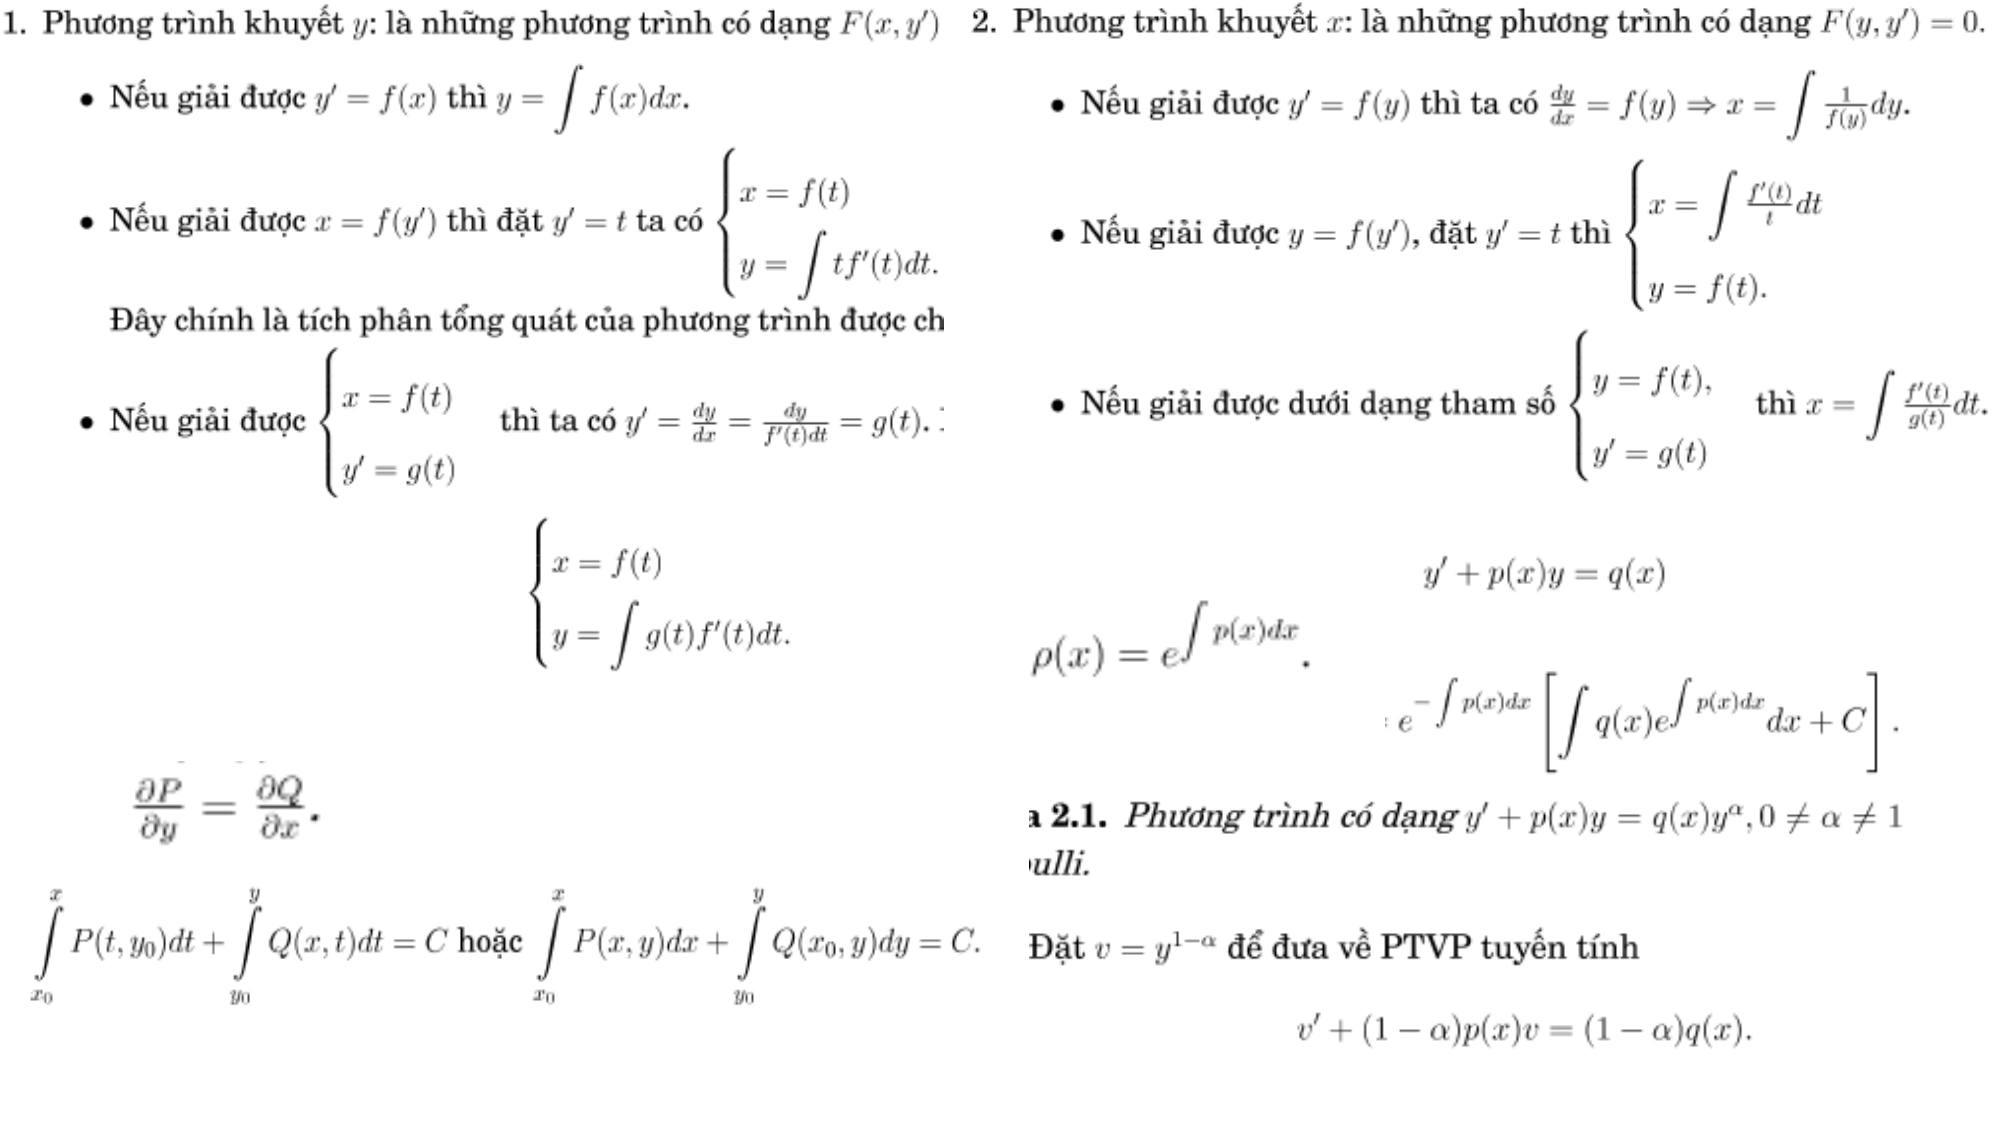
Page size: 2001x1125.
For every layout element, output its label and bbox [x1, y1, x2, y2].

picture [1029, 586, 1331, 701]
picture [1029, 540, 1913, 1072]
picture [0, 761, 1000, 1022]
picture [0, 0, 944, 689]
picture [970, 0, 2000, 489]
